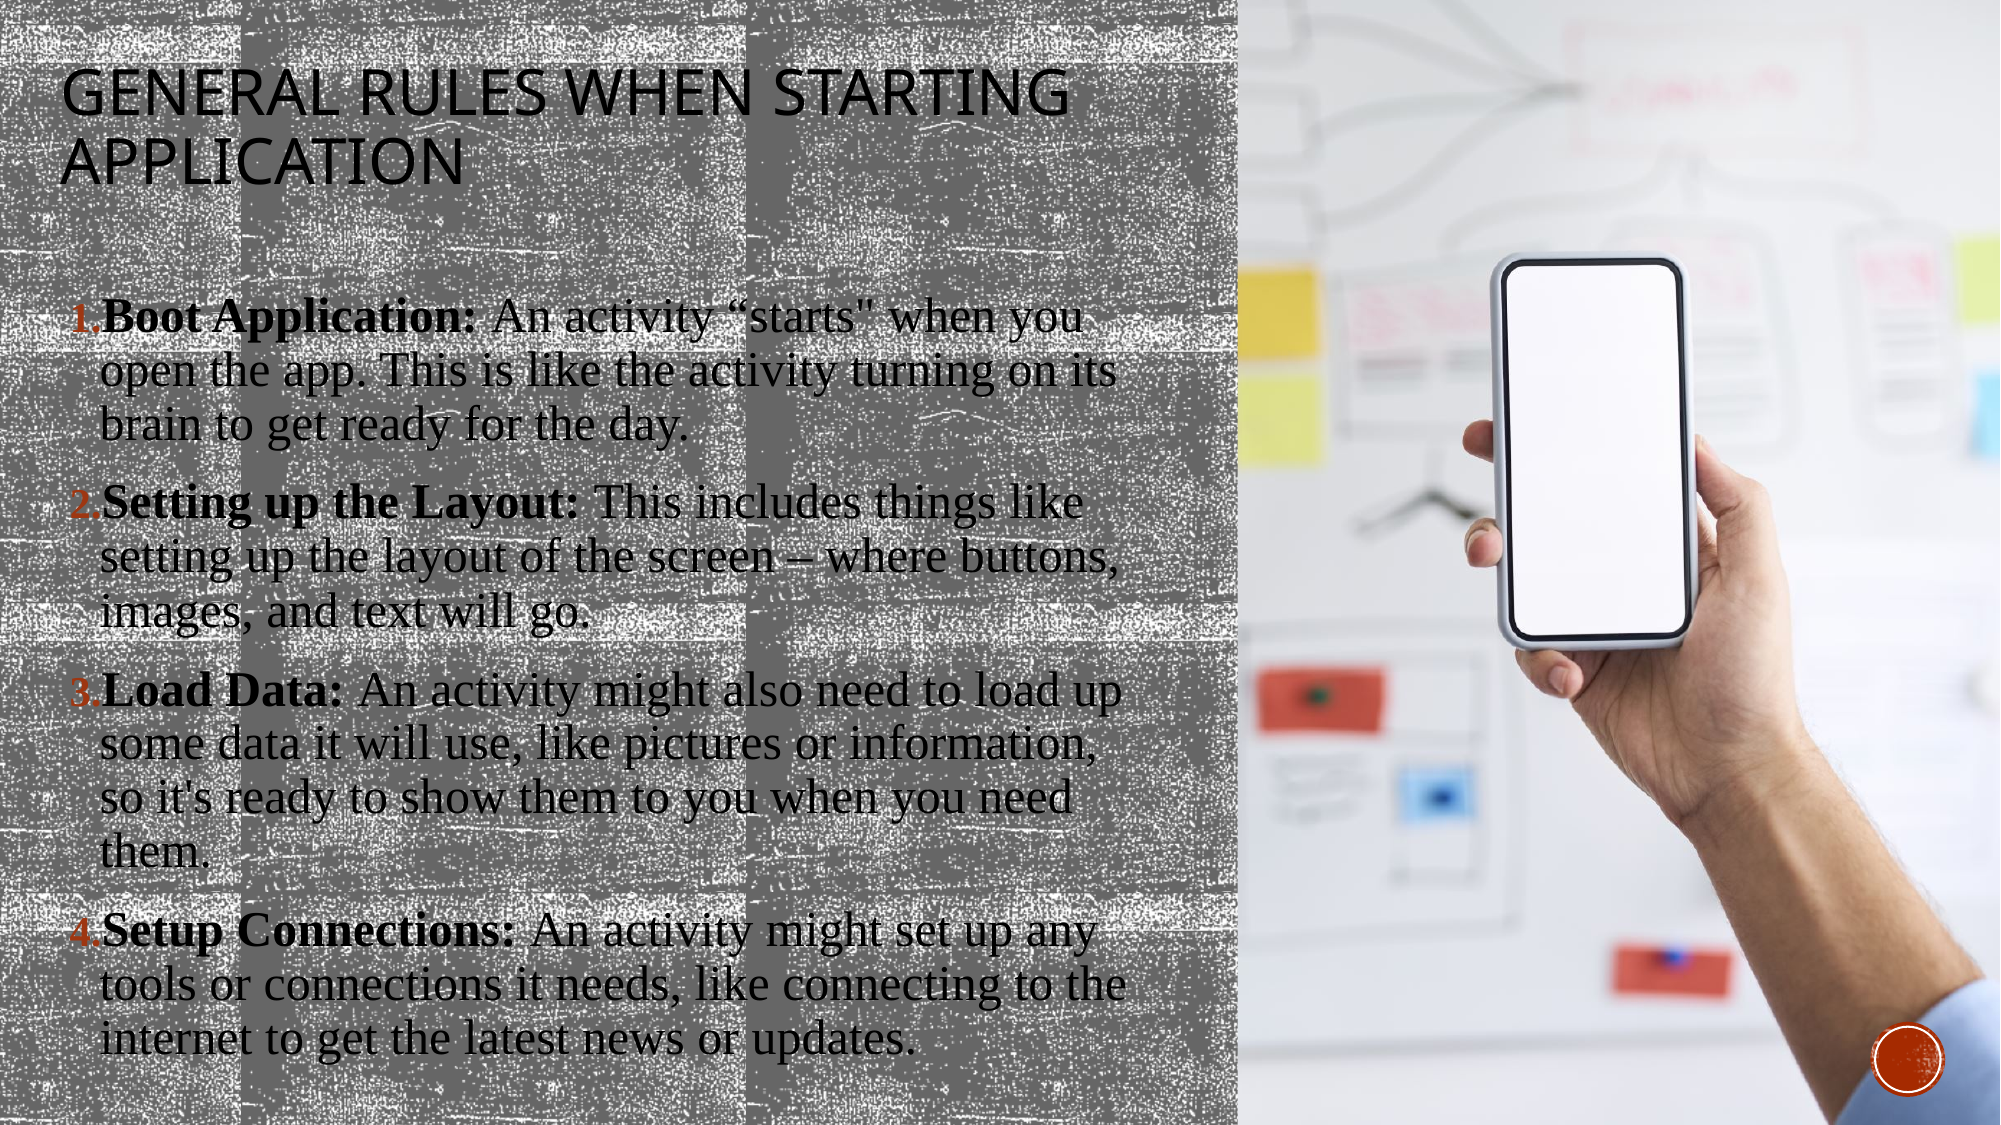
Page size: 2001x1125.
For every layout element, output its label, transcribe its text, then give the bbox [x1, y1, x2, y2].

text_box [1873, 1025, 1943, 1095]
picture [1237, 0, 2000, 1125]
text_box [0, 0, 1237, 1125]
title General rules when starting application [45, 52, 1153, 206]
list Boot Application: An activity “starts" when you open the app. This is like the activity turning on its brain to get ready for the day. Setting up the Layout: This includes things like setting up the layout of the screen – where buttons, images, and text will go. Load Data: An activity might also need to load up some data it will use, like pictures or information, so it's ready to show them to you when you need them. Setup Connections: An activity might set up any tools or connections it needs, like connecting to the internet to get the latest news or updates. [54, 281, 1169, 1097]
